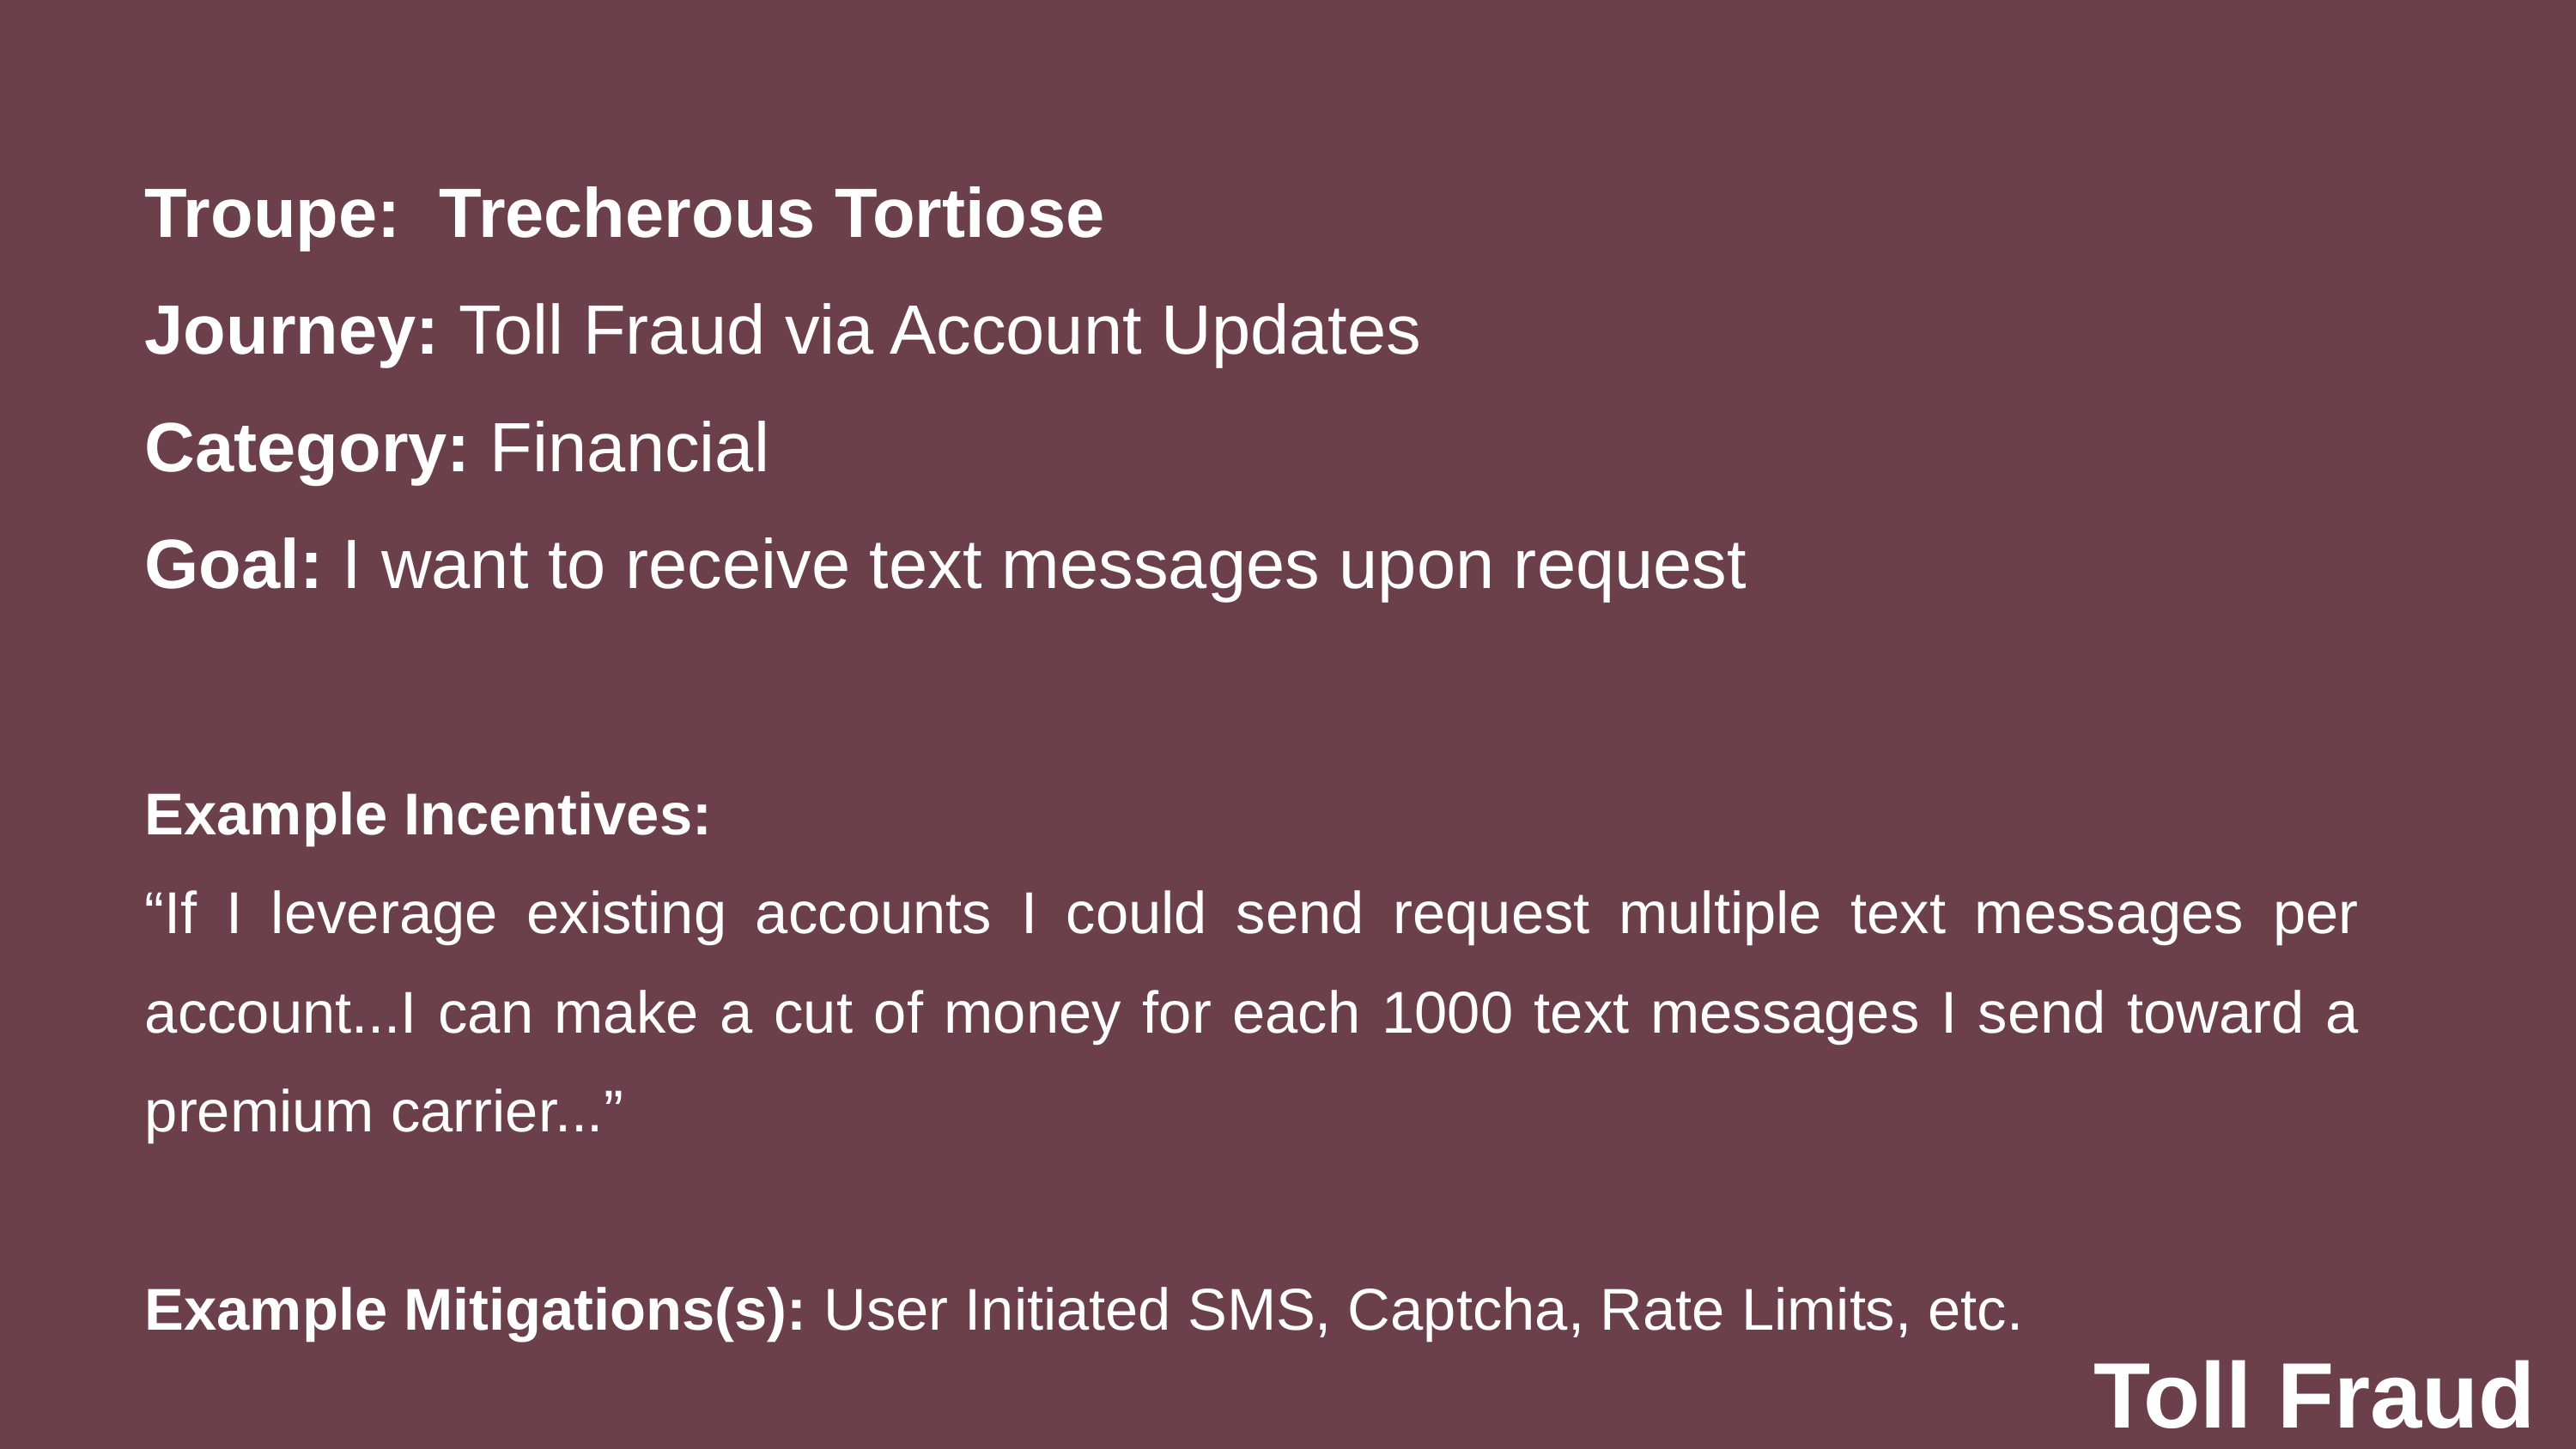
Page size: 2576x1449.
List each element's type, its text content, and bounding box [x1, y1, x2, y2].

text_box Troupe: Trecherous Tortiose Journey: Toll Fraud via Account Updates Category: Financial Goal: I want to receive text messages upon request Example Incentives: “If I leverage existing accounts I could send request multiple text messages per account...I can make a cut of money for each 1000 text messages I send toward a premium carrier...” Example Mitigations(s): User Initiated SMS, Captcha, Rate Limits, etc. [144, 134, 2360, 1343]
text_box Toll Fraud [1744, 1290, 2536, 1449]
